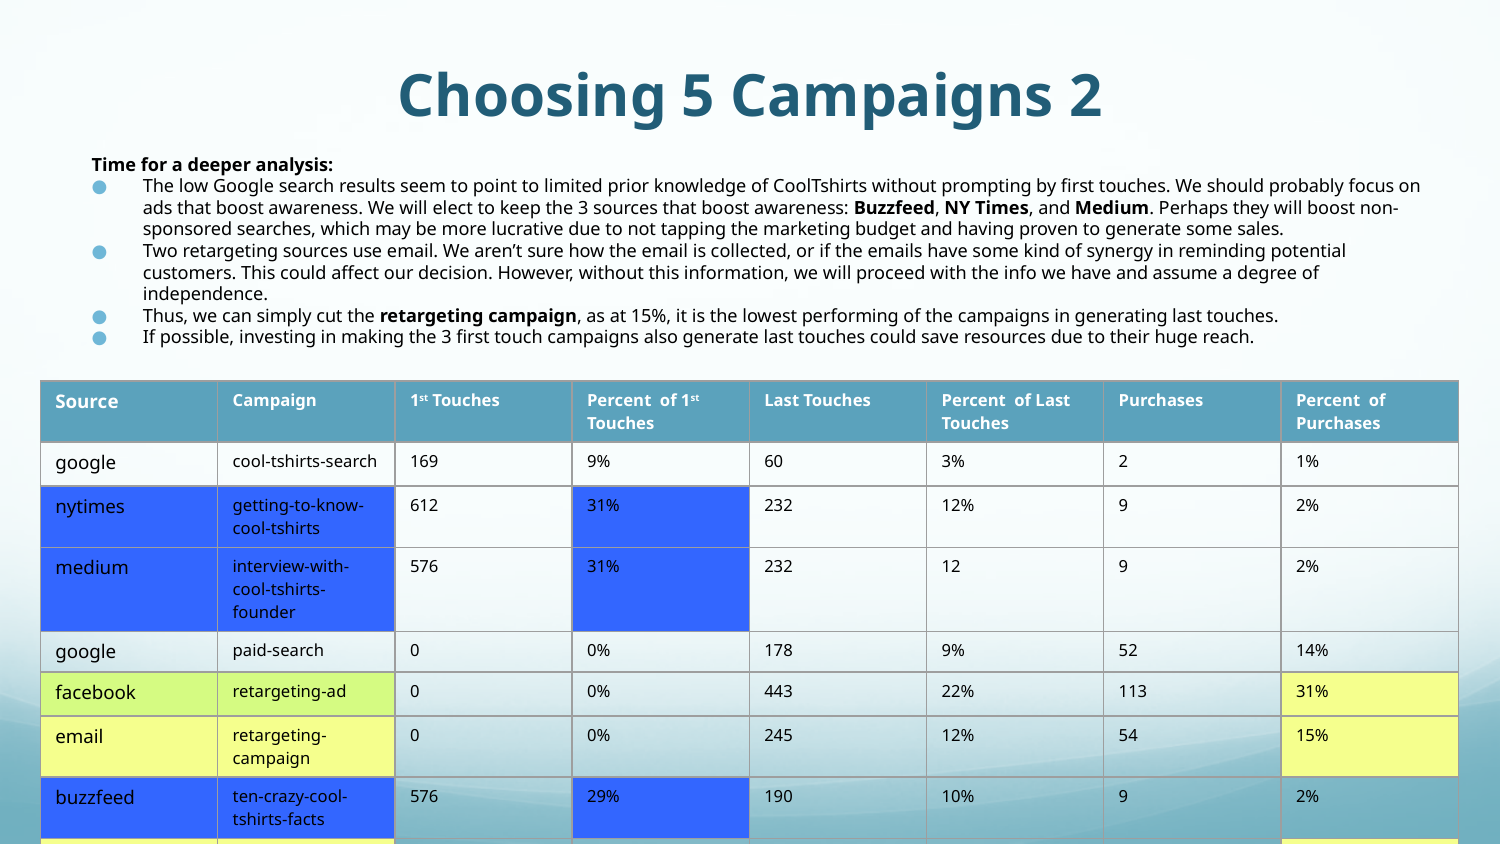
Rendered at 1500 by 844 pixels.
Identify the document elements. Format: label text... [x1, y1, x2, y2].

table_cell interview-with-cool-tshirts-founder [218, 548, 394, 631]
table_cell cool-tshirts-search [218, 443, 394, 485]
table_cell 10% [927, 778, 1103, 838]
table_cell 0% [573, 632, 749, 671]
table_cell 245 [750, 717, 926, 776]
table_cell 23% [927, 839, 1103, 844]
table_cell facebook [41, 673, 217, 715]
table_header Percent of Last Touches [927, 382, 1103, 441]
table_cell 1% [1282, 443, 1458, 485]
table_cell 113 [1104, 673, 1280, 715]
table_header Percent of Purchases [1282, 382, 1458, 441]
table_cell 232 [750, 487, 926, 547]
table_cell ten-crazy-cool-tshirts-facts [218, 778, 394, 838]
table_cell 232 [750, 548, 926, 631]
table_cell getting-to-know-cool-tshirts [218, 487, 394, 547]
table_cell paid-search [218, 632, 394, 671]
table_cell medium [41, 548, 217, 631]
table_cell 22% [927, 673, 1103, 715]
list Time for a deeper analysis: The low Google search results seem to point to limited prior knowledge of CoolTshirts without prompting by first touches. We should probably focus on ads that boost awareness. We will elect to keep the 3 sources that boost awareness: Buzzfeed, NY Times, and Medium. Perhaps they will boost non-sponsored searches, which may be more lucrative due to not tapping the marketing budget and having proven to generate some sales. Two retargeting sources use email. We aren’t sure how the email is collected, or if the emails have some kind of synergy in reminding potential customers. This could affect our decision. However, without this information, we will proceed with the info we have and assume a degree of independence. Thus, we can simply cut the retargeting campaign, as at 15%, it is the lowest performing of the campaigns in generating last touches. If possible, investing in making the 3 first touch campaigns also generate last touches could save resources due to their huge reach. [51, 138, 1449, 364]
table_cell 612 [396, 487, 571, 547]
table_header Last Touches [750, 382, 926, 441]
table_cell 60 [750, 443, 926, 485]
table_cell 447 [750, 839, 926, 844]
table_cell 0% [573, 839, 749, 844]
table_cell 576 [396, 778, 571, 838]
table_cell email [41, 717, 217, 776]
table_cell 29% [573, 778, 749, 838]
table_cell 3% [927, 443, 1103, 485]
table_cell 15% [1282, 717, 1458, 776]
table_cell 9% [573, 443, 749, 485]
title Choosing 5 Campaigns 2 [51, 42, 1449, 138]
table_cell 12% [927, 487, 1103, 547]
table_cell retargeting-campaign [218, 717, 394, 776]
table_cell 12 [927, 548, 1103, 631]
table_cell 178 [750, 632, 926, 671]
table_cell buzzfeed [41, 778, 217, 838]
table_cell 9 [1104, 548, 1280, 631]
table_cell 14% [1282, 632, 1458, 671]
table_cell 115 [1104, 839, 1280, 844]
table_header 1st Touches [396, 382, 571, 441]
table_cell google [41, 443, 217, 485]
table_cell google [41, 632, 217, 671]
table_cell 0 [396, 632, 571, 671]
table_cell 576 [396, 548, 571, 631]
table_cell 31% [573, 487, 749, 547]
table_cell 443 [750, 673, 926, 715]
table_header Source [41, 382, 217, 441]
table_cell 2% [1282, 487, 1458, 547]
table_cell 32% [1282, 839, 1458, 844]
table_cell 54 [1104, 717, 1280, 776]
table_cell 9 [1104, 487, 1280, 547]
table_cell nytimes [41, 487, 217, 547]
table_cell 52 [1104, 632, 1280, 671]
table_cell 31% [1282, 673, 1458, 715]
table_cell 2% [1282, 778, 1458, 838]
table_cell 2% [1282, 548, 1458, 631]
table_cell 0% [573, 673, 749, 715]
table_cell 190 [750, 778, 926, 838]
table_cell 0% [573, 717, 749, 776]
table_cell weekly-newsletter [218, 839, 394, 844]
table_cell retargeting-ad [218, 673, 394, 715]
table_cell 31% [573, 548, 749, 631]
table_cell 0 [396, 673, 571, 715]
table_cell 2 [1104, 443, 1280, 485]
table_cell 9% [927, 632, 1103, 671]
table_cell email [41, 839, 217, 844]
table_cell 9 [1104, 778, 1280, 838]
table_cell 12% [927, 717, 1103, 776]
table_cell 0 [396, 717, 571, 776]
table_header Campaign [218, 382, 394, 441]
table_header Percent of 1st Touches [573, 382, 749, 441]
table_cell 0 [396, 839, 571, 844]
table_cell 169 [396, 443, 571, 485]
table_header Purchases [1104, 382, 1280, 441]
